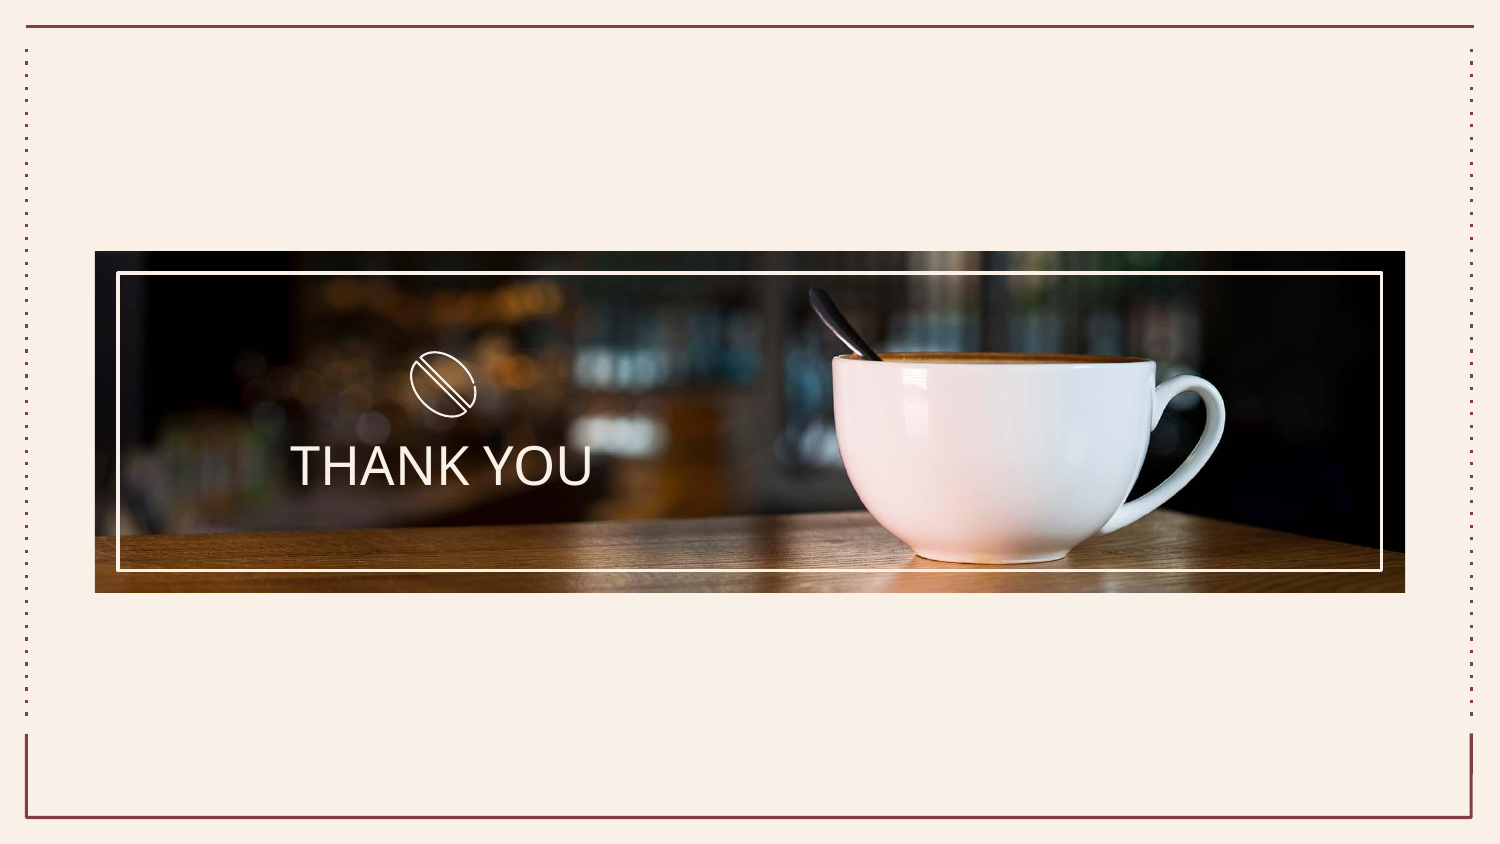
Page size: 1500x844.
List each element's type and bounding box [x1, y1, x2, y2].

picture [94, 250, 1406, 593]
text_box [408, 350, 477, 418]
